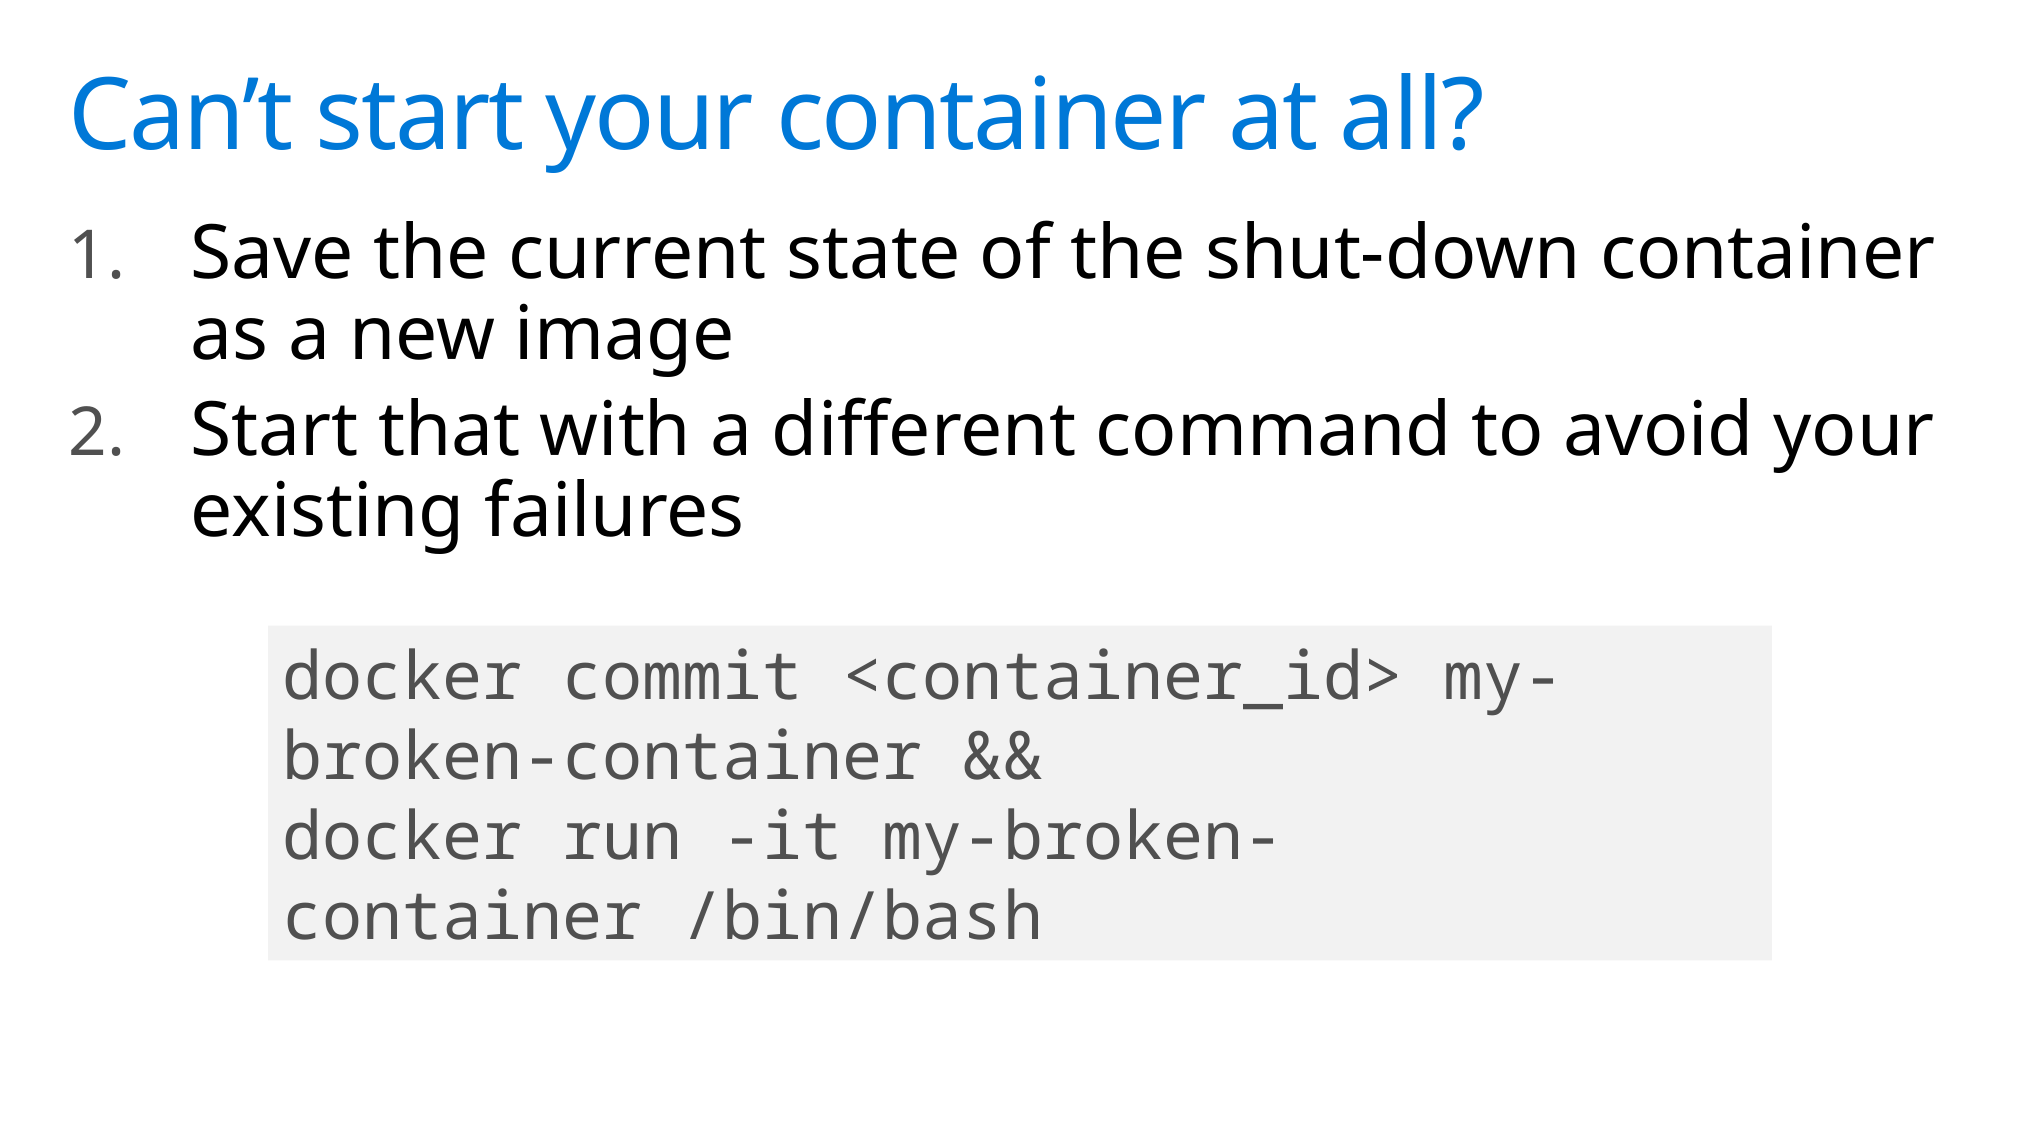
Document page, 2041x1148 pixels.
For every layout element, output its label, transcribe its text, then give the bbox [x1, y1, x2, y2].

list Save the current state of the shut-down container as a new image Start that with a different command to avoid your existing failures [45, 199, 1996, 880]
text_box docker commit <container_id> my-broken-container && docker run -it my-broken-container /bin/bash [268, 625, 1772, 961]
title Can’t start your container at all? [45, 48, 1996, 199]
